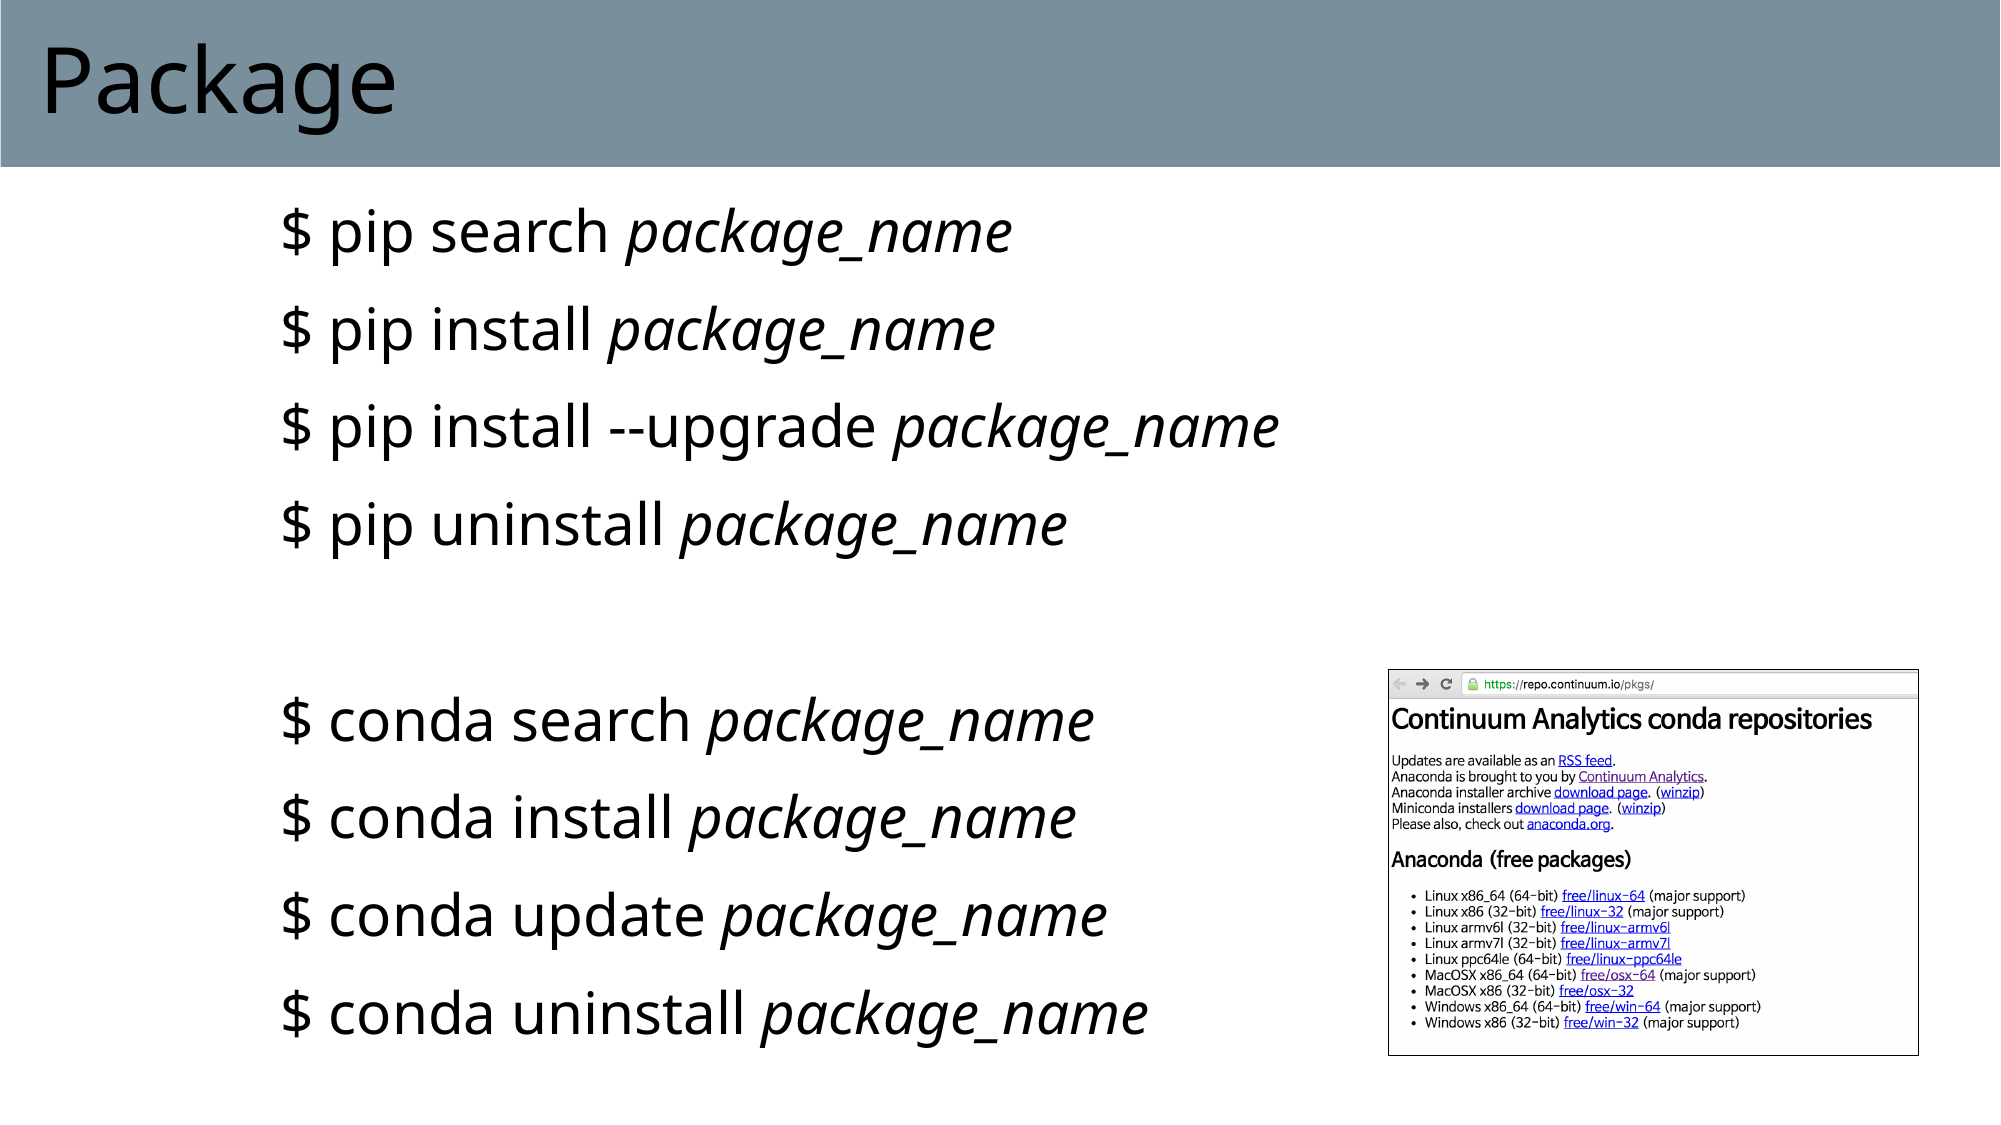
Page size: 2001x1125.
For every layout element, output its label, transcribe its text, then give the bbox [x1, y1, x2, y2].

title Package [0, 0, 2000, 167]
picture [1388, 669, 1919, 1056]
list $ pip search package_name $ pip install package_name $ pip install --upgrade package_name $ pip uninstall package_name $ conda search package_name $ conda install package_name $ conda update package_name $ conda uninstall package_name [265, 179, 1735, 1087]
